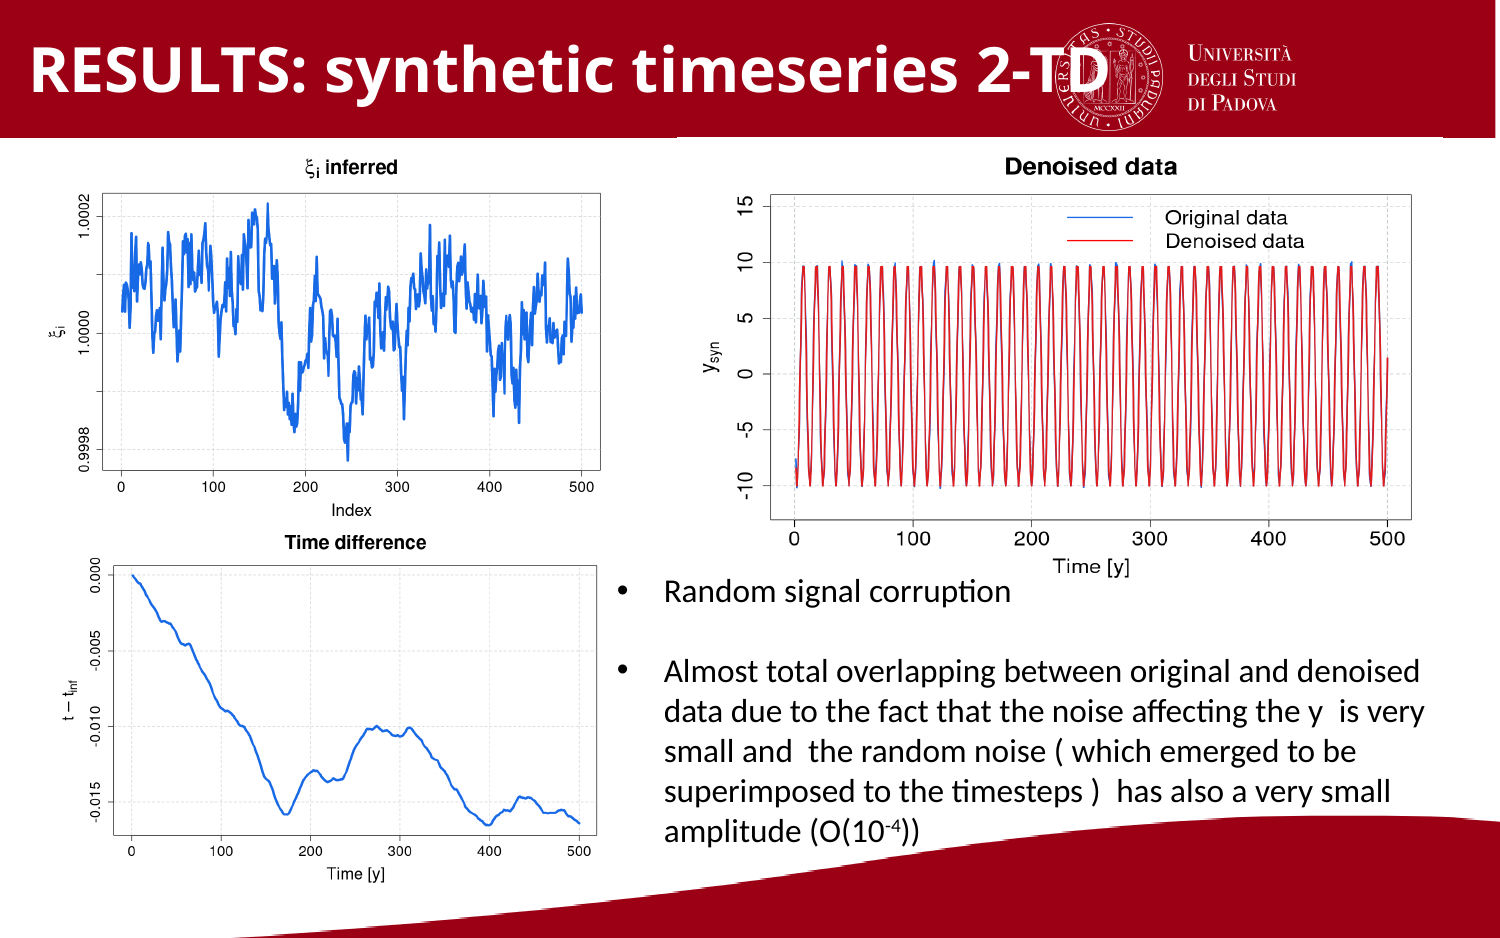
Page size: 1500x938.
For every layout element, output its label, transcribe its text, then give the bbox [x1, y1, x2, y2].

picture [30, 144, 1500, 938]
picture [0, 0, 1496, 591]
text_box Random signal corruption Almost total overlapping between original and denoised data due to the fact that the noise affecting the y is very small and the random noise ( which emerged to be superimposed to the timesteps ) has also a very small amplitude (O(10-4)) [621, 562, 1479, 815]
